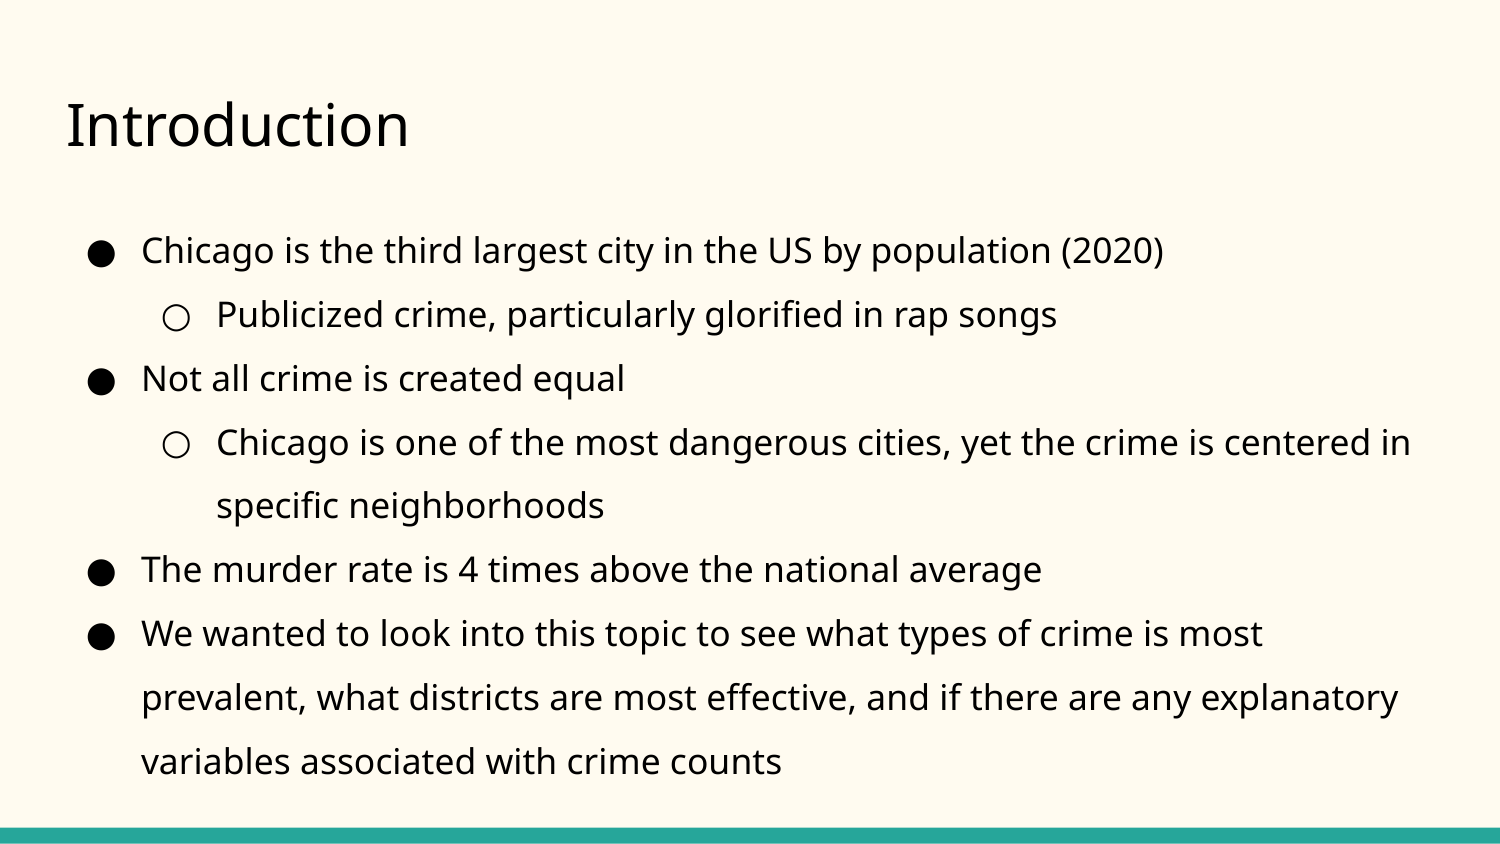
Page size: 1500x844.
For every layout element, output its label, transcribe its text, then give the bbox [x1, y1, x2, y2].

title Introduction [51, 72, 1449, 174]
list Chicago is the third largest city in the US by population (2020) Publicized crime, particularly glorified in rap songs Not all crime is created equal Chicago is one of the most dangerous cities, yet the crime is centered in specific neighborhoods The murder rate is 4 times above the national average We wanted to look into this topic to see what types of crime is most prevalent, what districts are most effective, and if there are any explanatory variables associated with crime counts [51, 192, 1449, 750]
